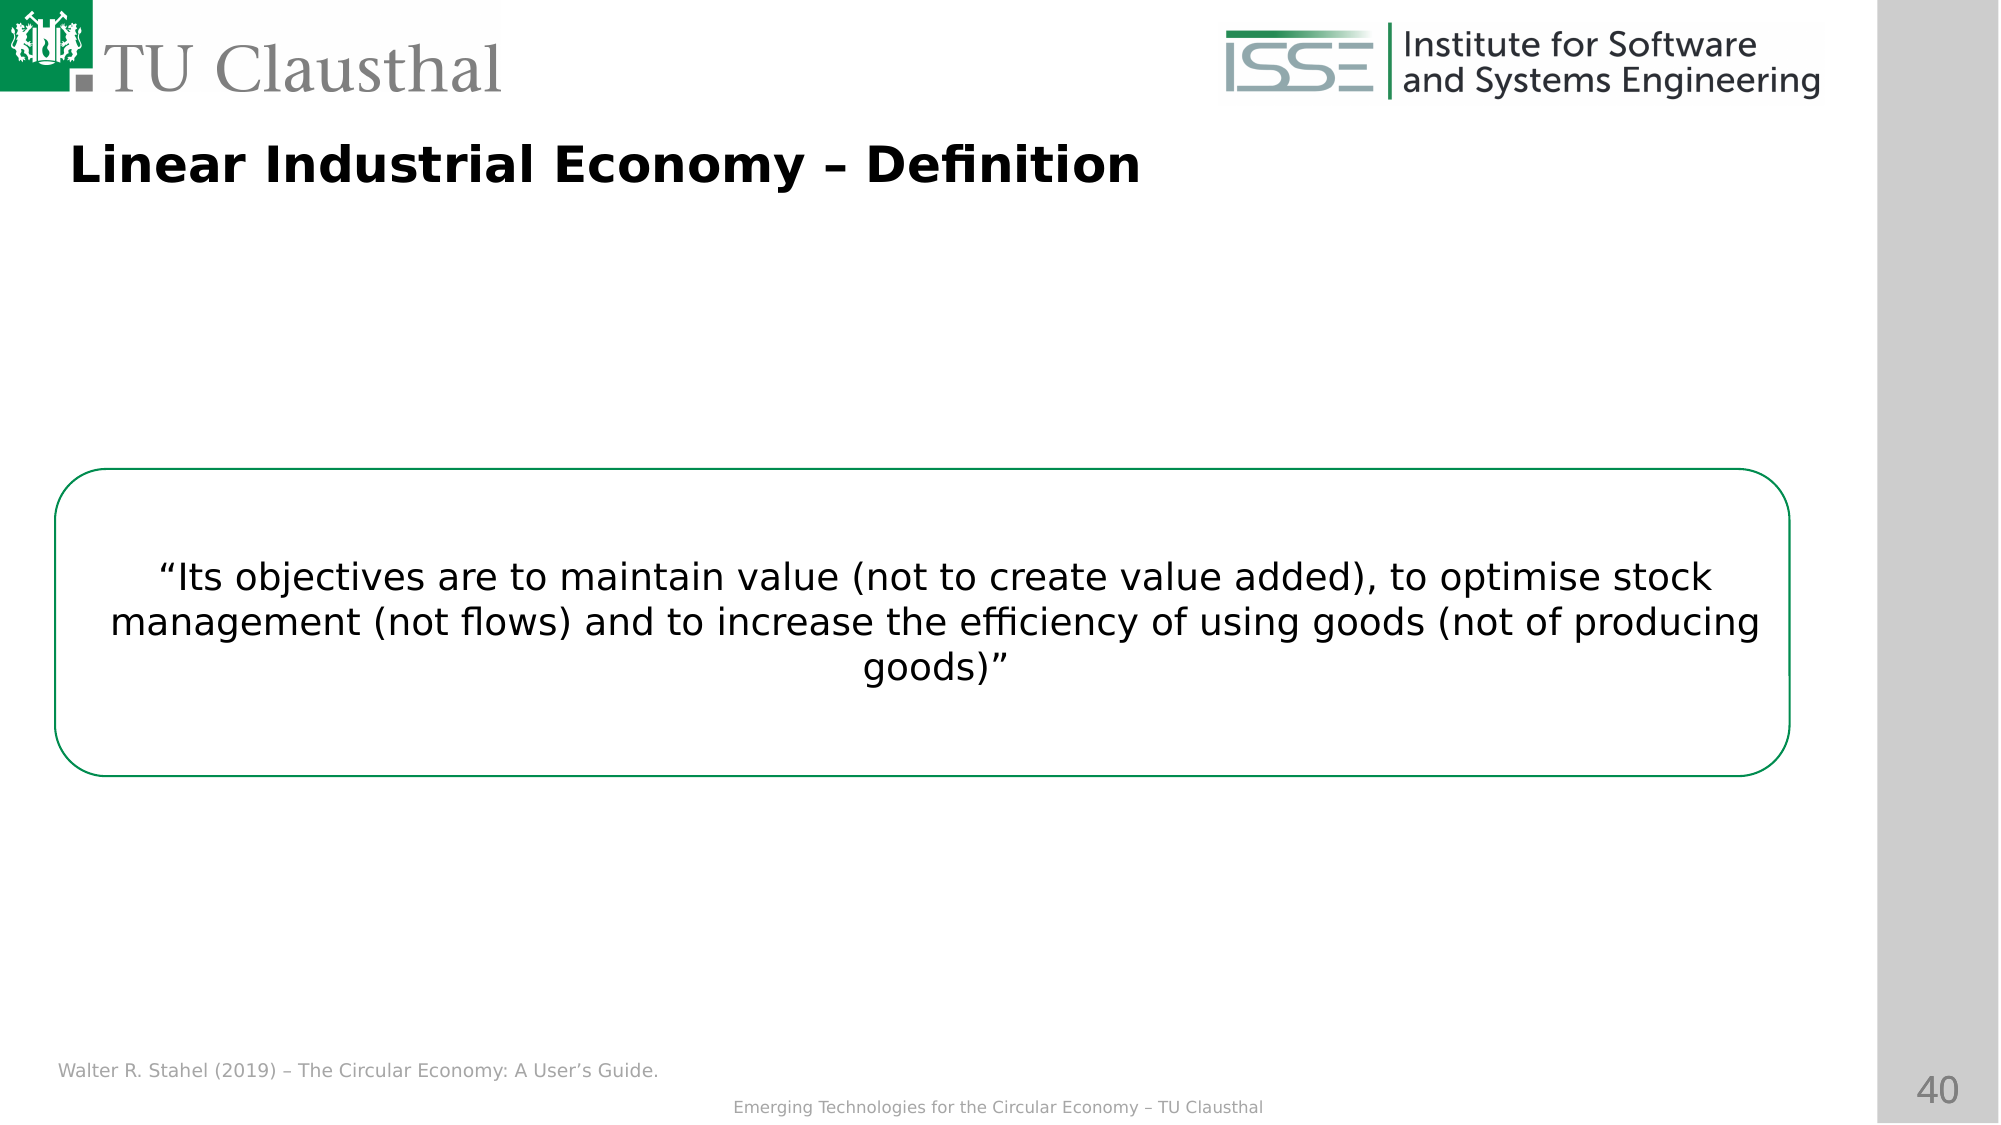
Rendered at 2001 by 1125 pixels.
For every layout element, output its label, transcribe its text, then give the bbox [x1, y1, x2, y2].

text_box Walter R. Stahel (2019) – The Circular Economy: A User’s Guide. [43, 1051, 1105, 1089]
text_box “Its objectives are to maintain value (not to create value added), to optimise stock management (not flows) and to increase the efficiency of using goods (not of producing goods)” [55, 208, 1818, 1034]
picture [0, 0, 501, 92]
picture [1218, 22, 1825, 106]
text_box Linear Industrial Economy – Definition [55, 125, 1818, 207]
text_box [54, 467, 1791, 778]
